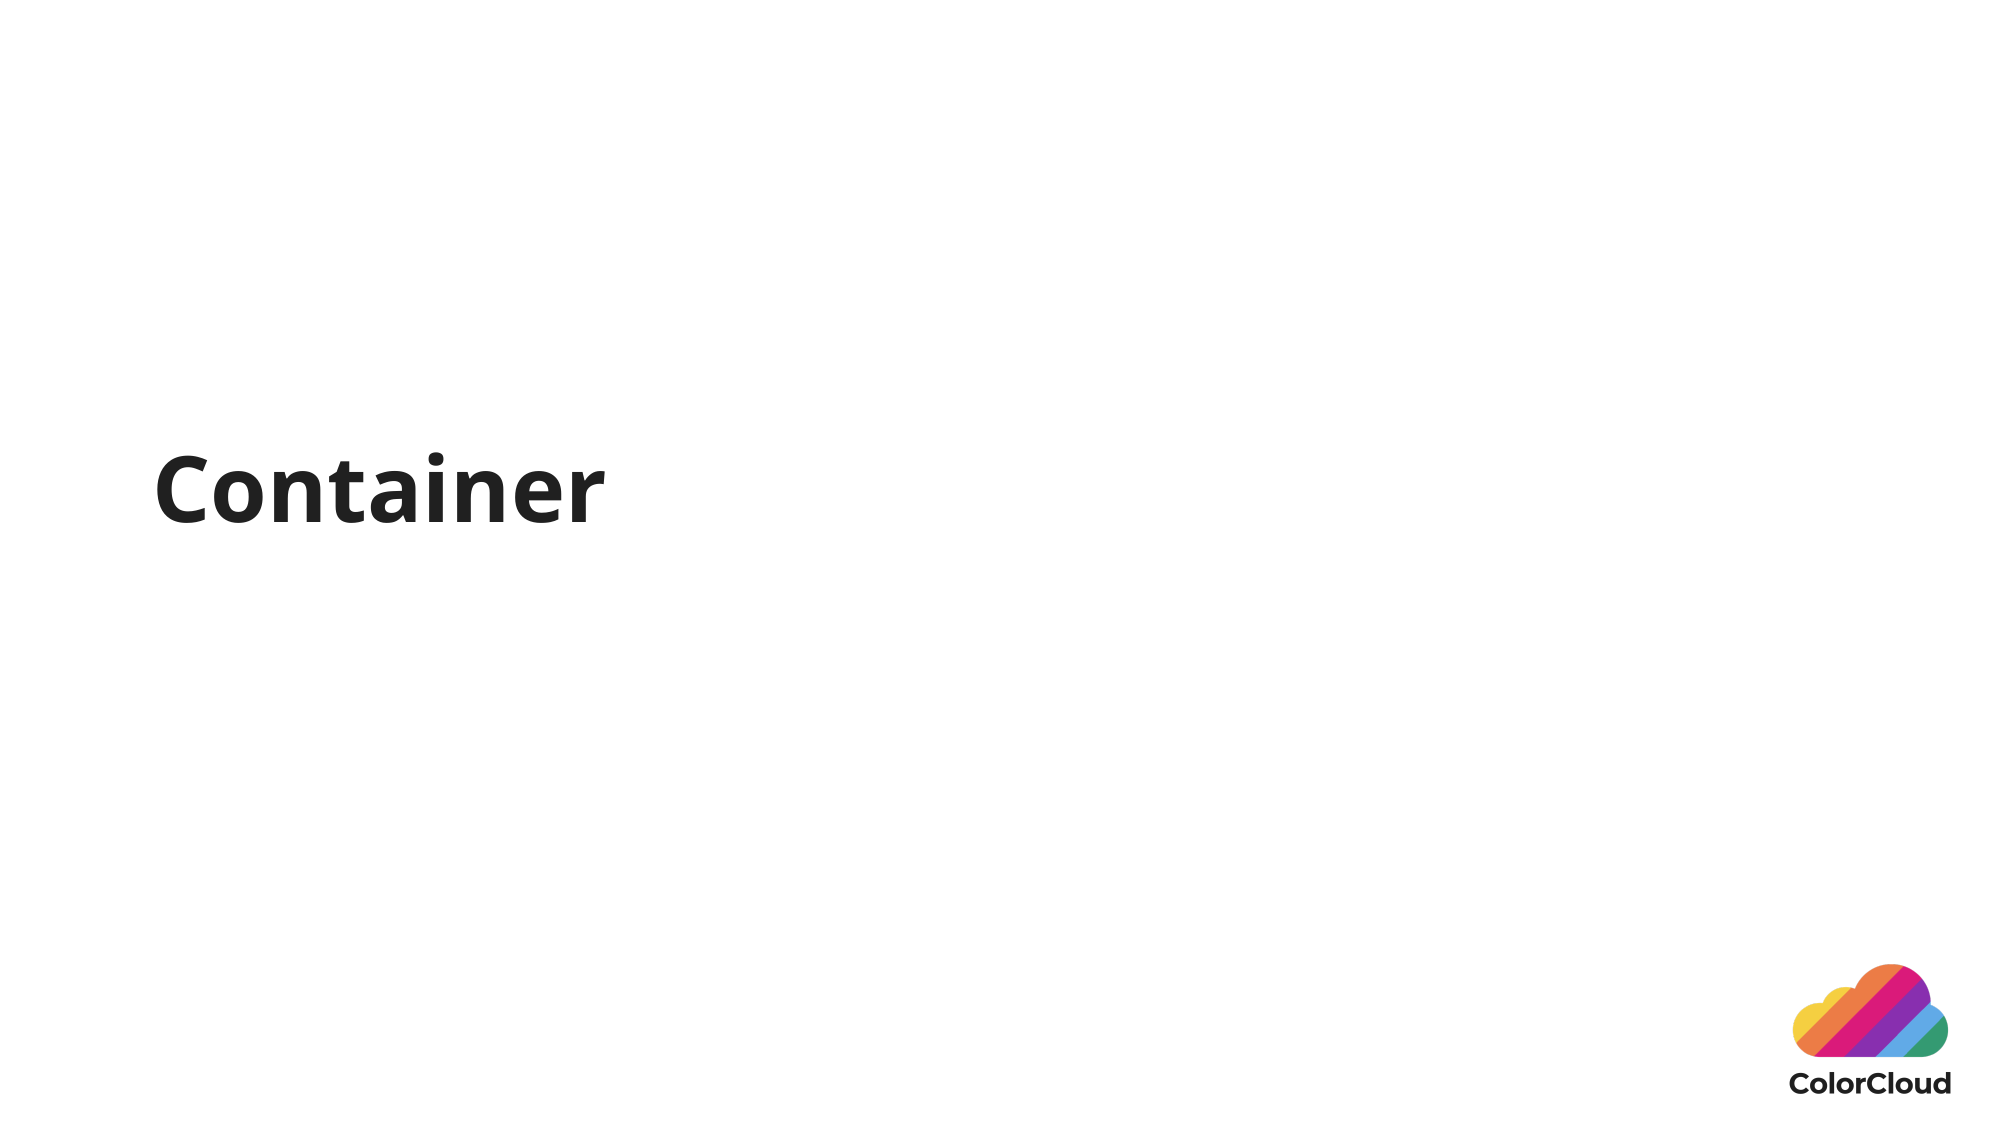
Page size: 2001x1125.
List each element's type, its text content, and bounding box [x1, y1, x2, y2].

picture [1758, 955, 1983, 1109]
title Container [137, 359, 1863, 626]
